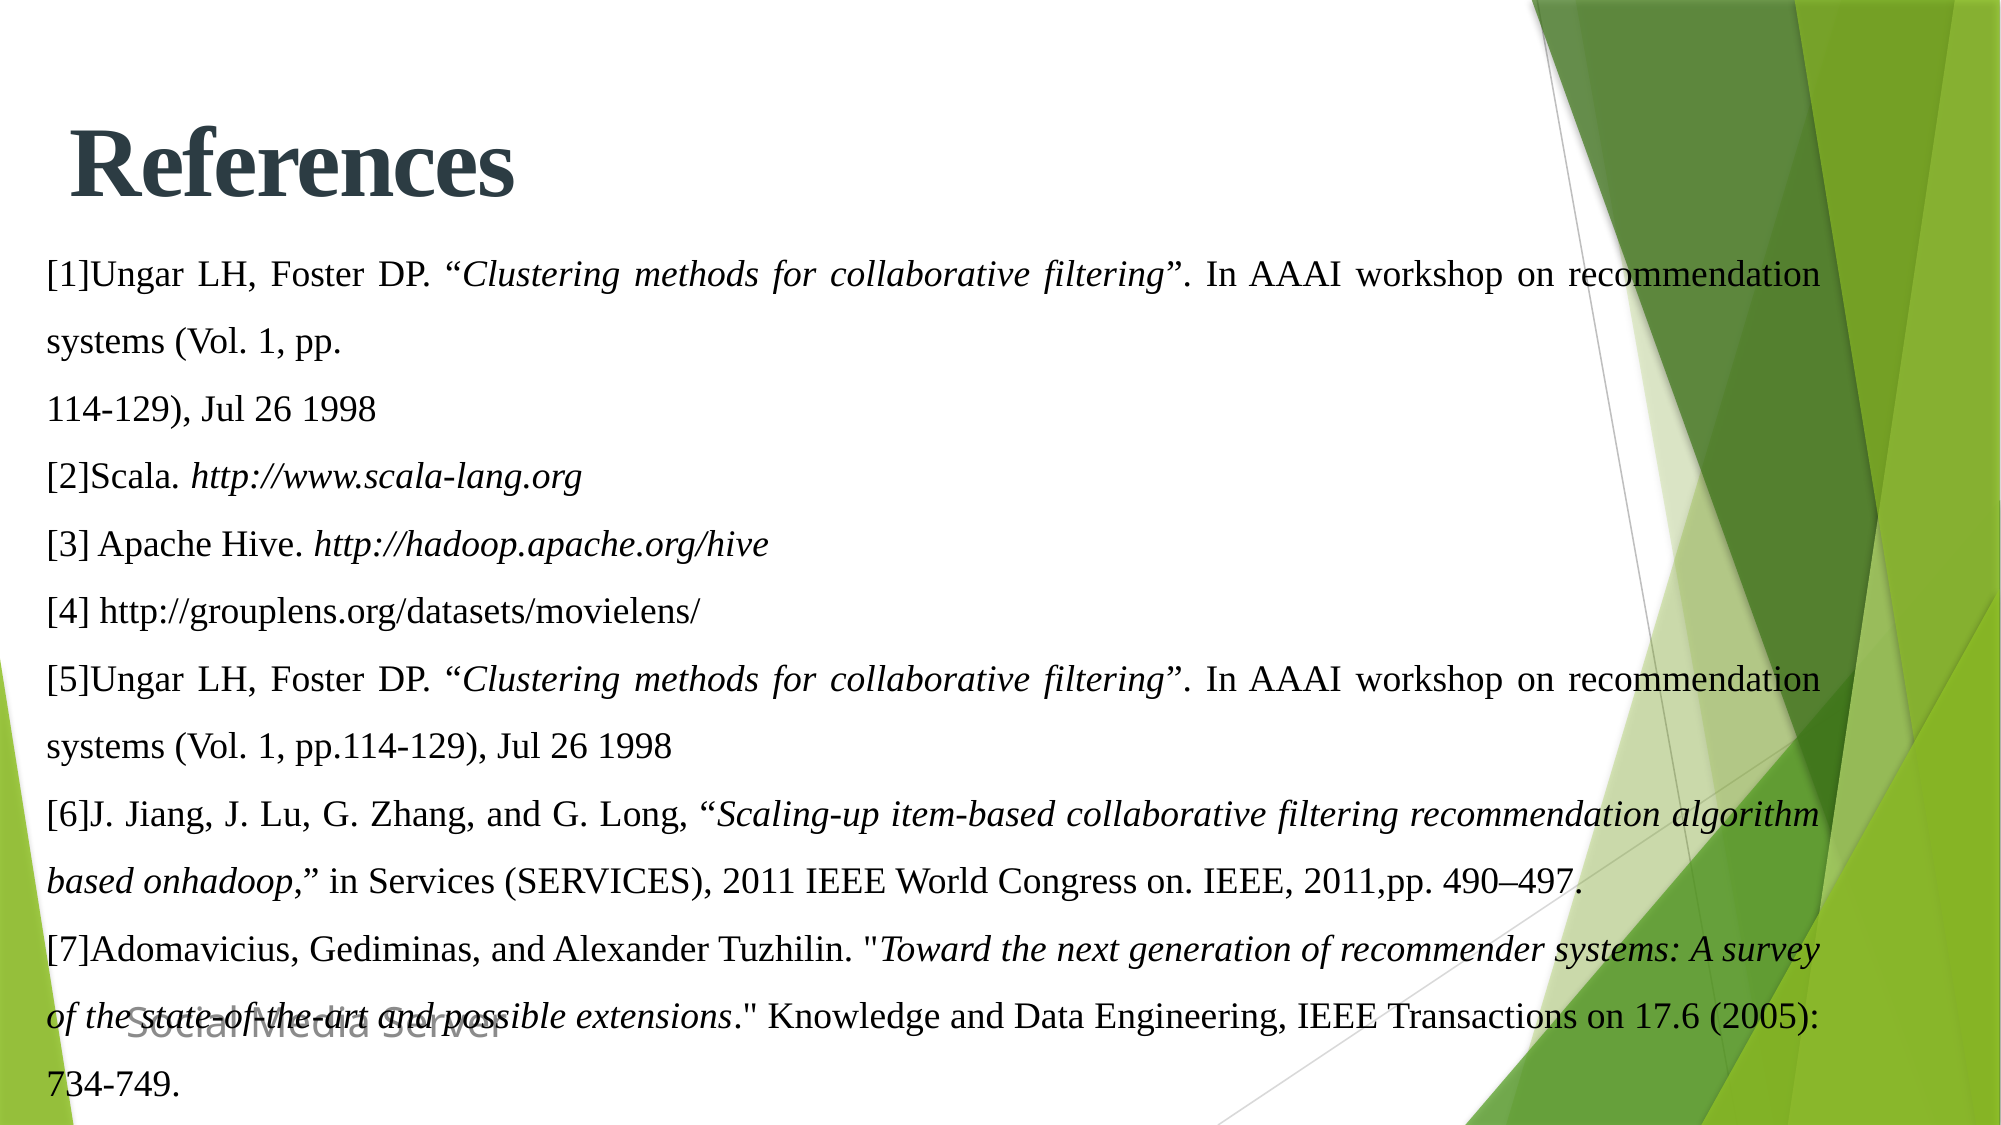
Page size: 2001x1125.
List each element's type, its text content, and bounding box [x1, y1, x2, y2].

text_box References [55, 89, 1722, 218]
text_box [1]Ungar LH, Foster DP. “Clustering methods for collaborative filtering”. In AAAI workshop on recommendation systems (Vol. 1, pp. 114-129), Jul 26 1998 [2]Scala. http://www.scala-lang.org [3] Apache Hive. http://hadoop.apache.org/hive [4] http://grouplens.org/datasets/movielens/ [5]Ungar LH, Foster DP. “Clustering methods for collaborative filtering”. In AAAI workshop on recommendation systems (Vol. 1, pp.114-129), Jul 26 1998 [6]J. Jiang, J. Lu, G. Zhang, and G. Long, “Scaling-up item-based collaborative filtering recommendation algorithm based onhadoop,” in Services (SERVICES), 2011 IEEE World Congress on. IEEE, 2011,pp. 490–497. [7]Adomavicius, Gediminas, and Alexander Tuzhilin. "Toward the next generation of recommender systems: A survey of the state-of-the-art and possible extensions." Knowledge and Data Engineering, IEEE Transactions on 17.6 (2005): 734-749. [31, 218, 1836, 1112]
